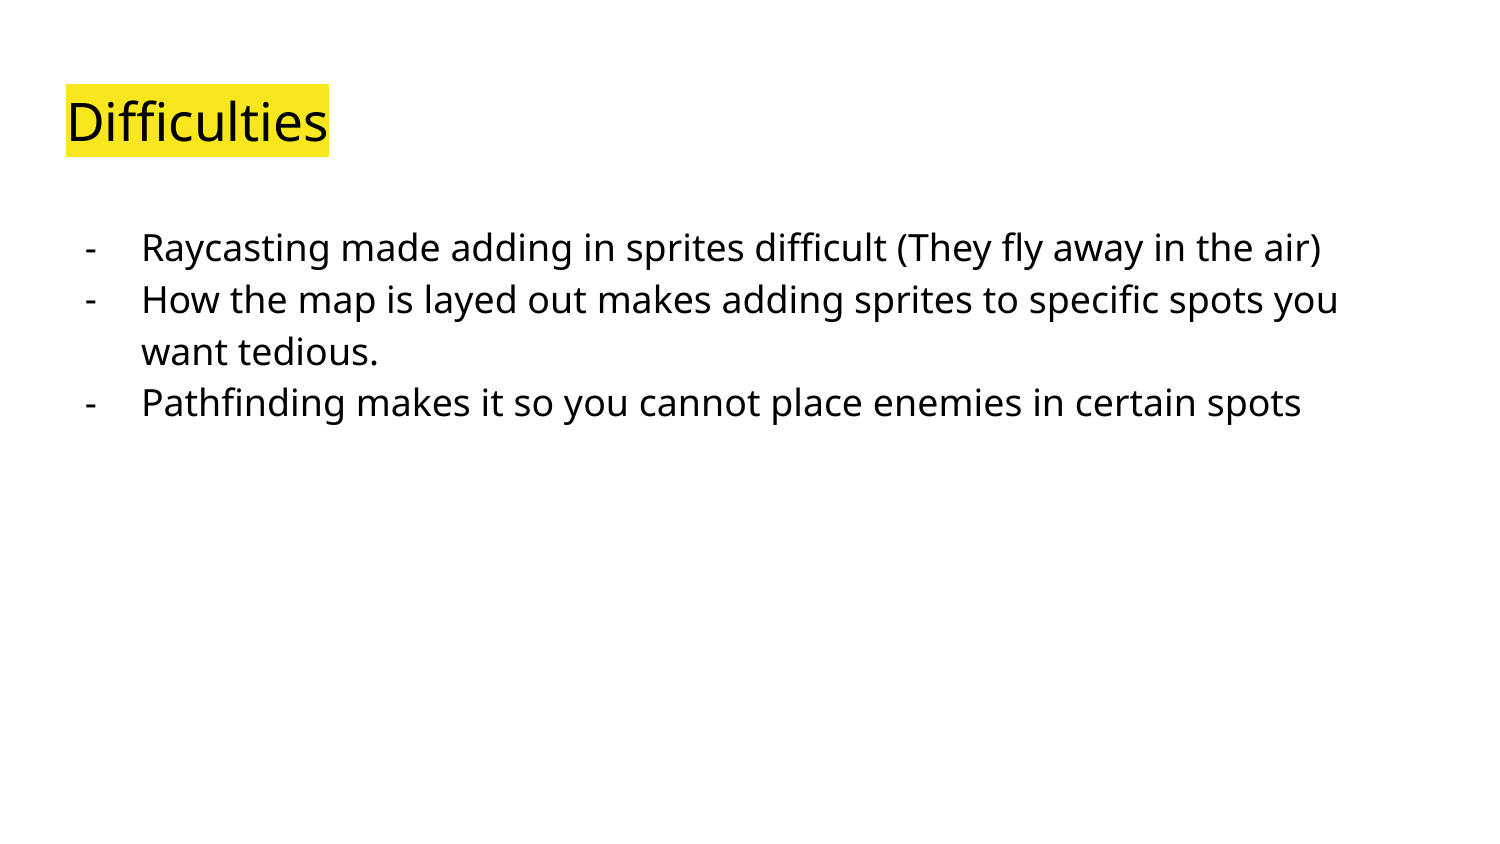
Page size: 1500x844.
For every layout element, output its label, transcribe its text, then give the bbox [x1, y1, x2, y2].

list Raycasting made adding in sprites difficult (They fly away in the air) How the map is layed out makes adding sprites to specific spots you want tedious. Pathfinding makes it so you cannot place enemies in certain spots [51, 202, 1449, 750]
title Difficulties [51, 72, 1449, 167]
